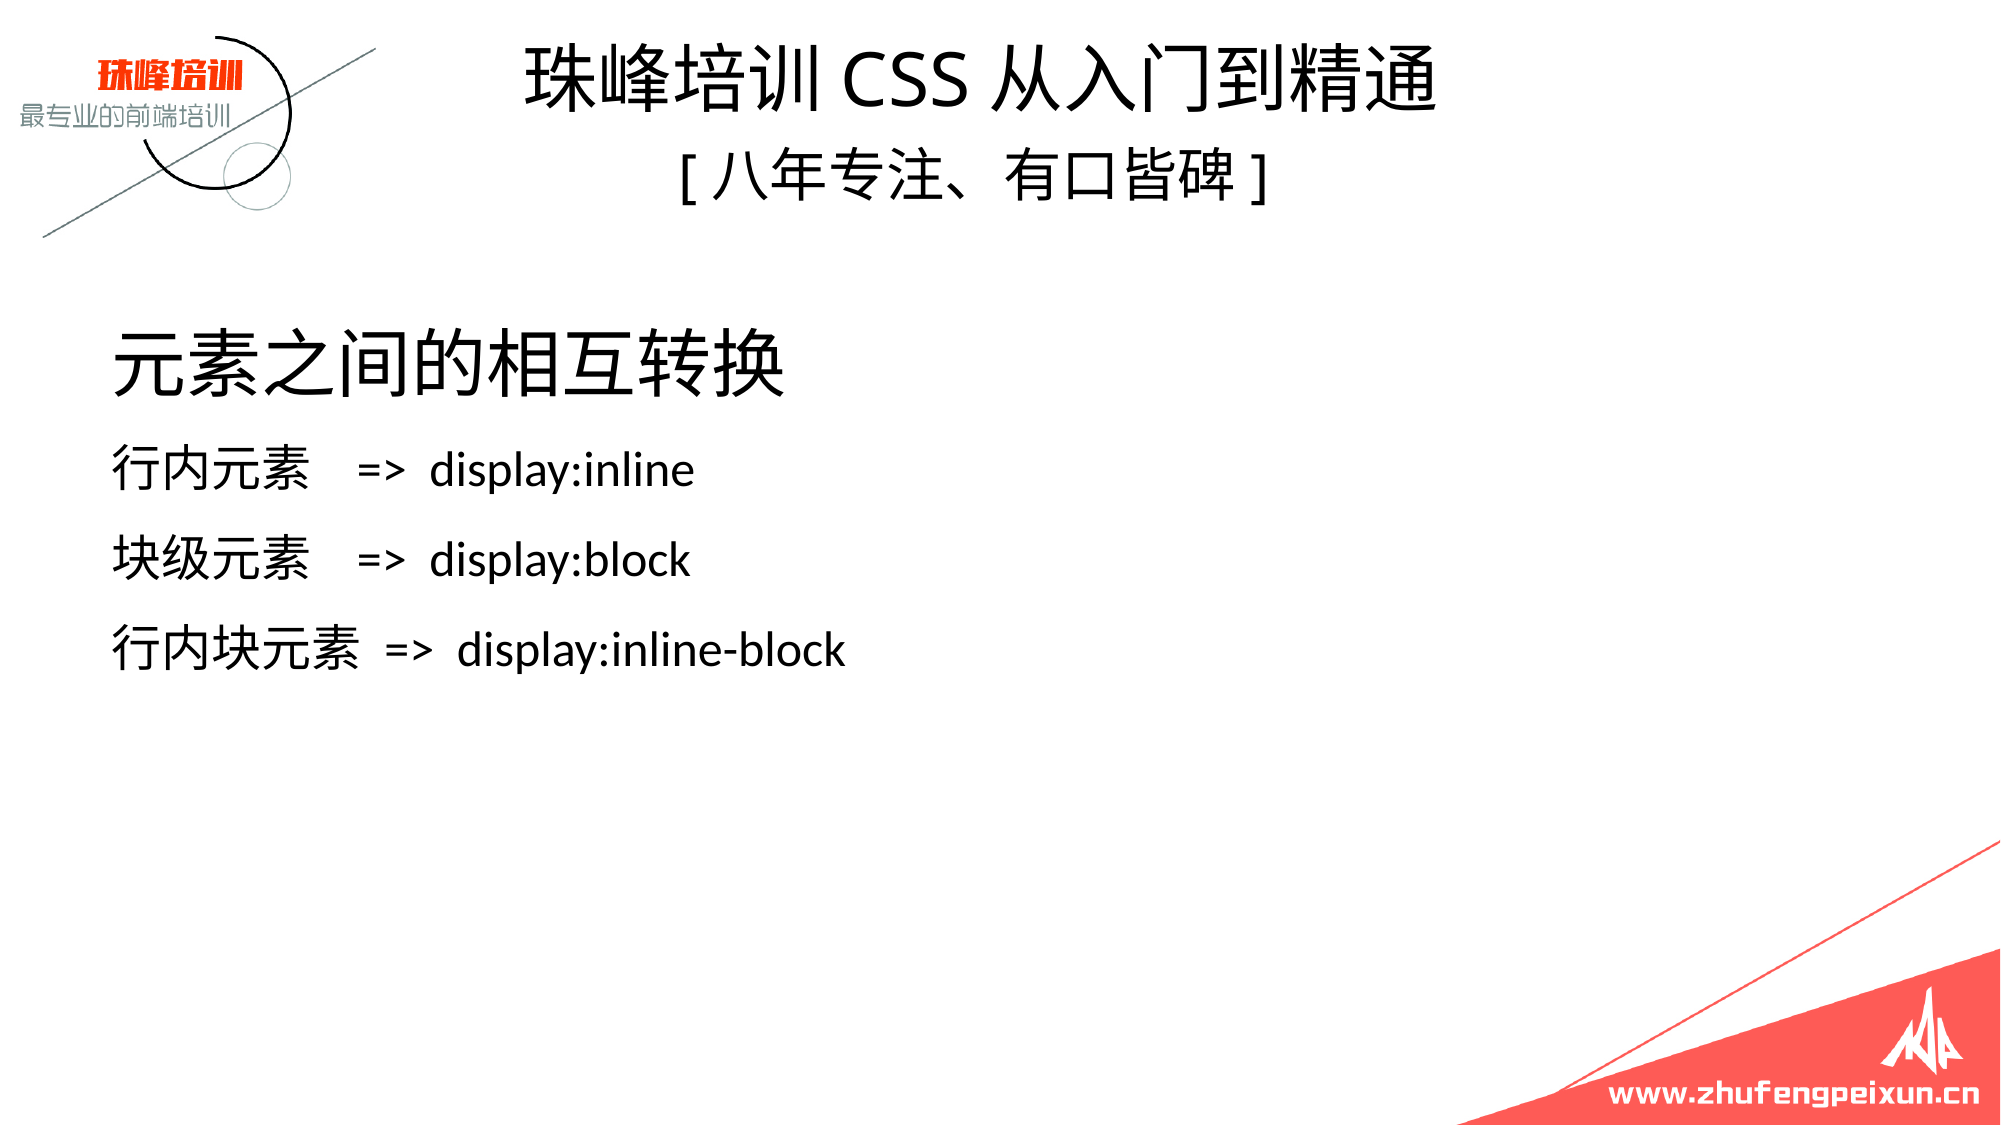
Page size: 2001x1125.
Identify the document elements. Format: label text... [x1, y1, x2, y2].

title 元素之间的相互转换 行内元素 => display:inline 块级元素 => display:block 行内块元素 => display:inline-block [96, 263, 2000, 1125]
text_box 珠峰培训CSS从入门到精通 [八年专注、有口皆碑] [507, 23, 1737, 264]
picture [18, 36, 376, 238]
